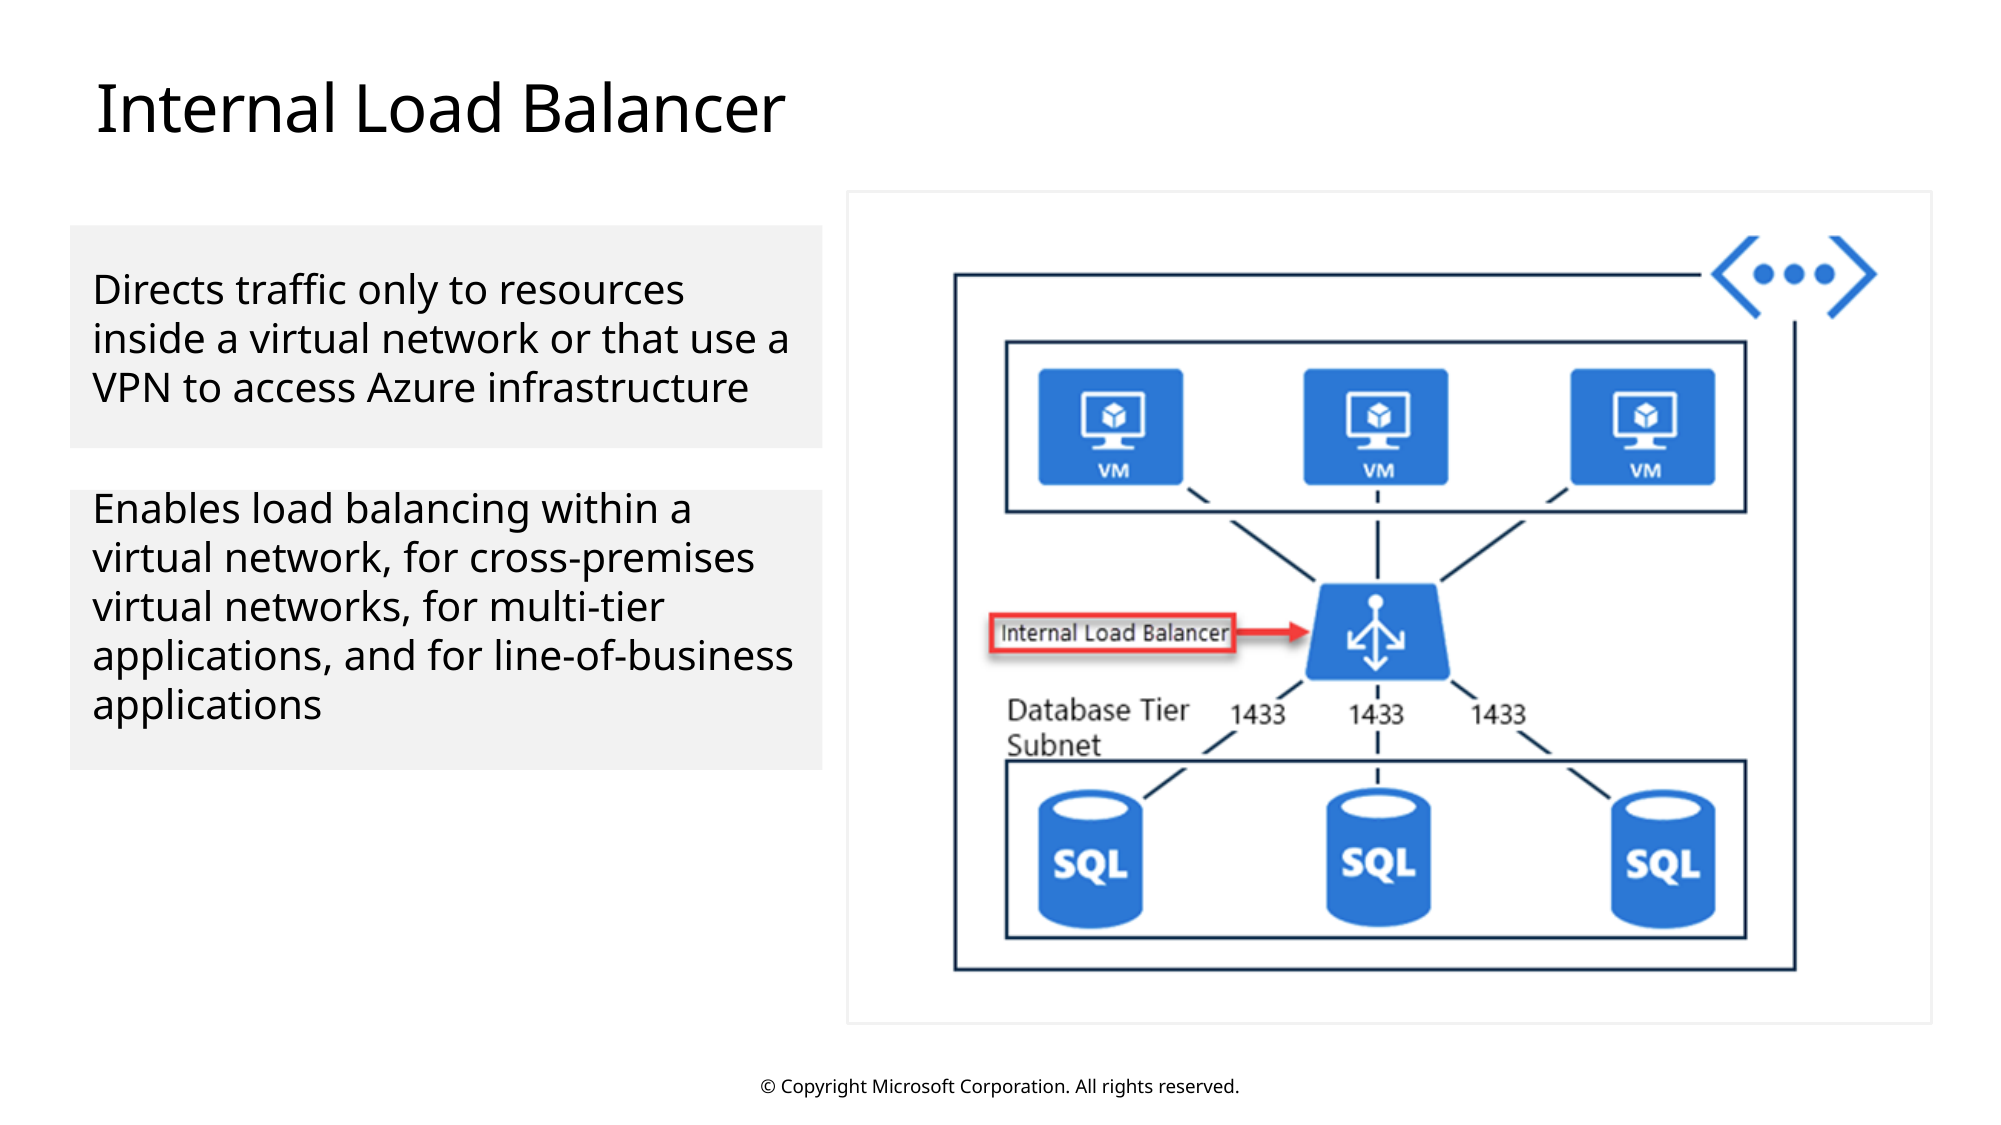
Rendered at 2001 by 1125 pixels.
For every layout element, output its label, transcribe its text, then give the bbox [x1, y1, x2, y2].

title Internal Load Balancer [96, 75, 1904, 166]
text_box [847, 191, 1932, 1024]
text_box Directs traffic only to resources inside a virtual network or that use a VPN to access Azure infrastructure [70, 225, 823, 449]
text_box Enables load balancing within a virtual network, for cross-premises virtual networks, for multi-tier applications, and for line-of-business applications [70, 489, 823, 770]
picture [938, 231, 1880, 984]
